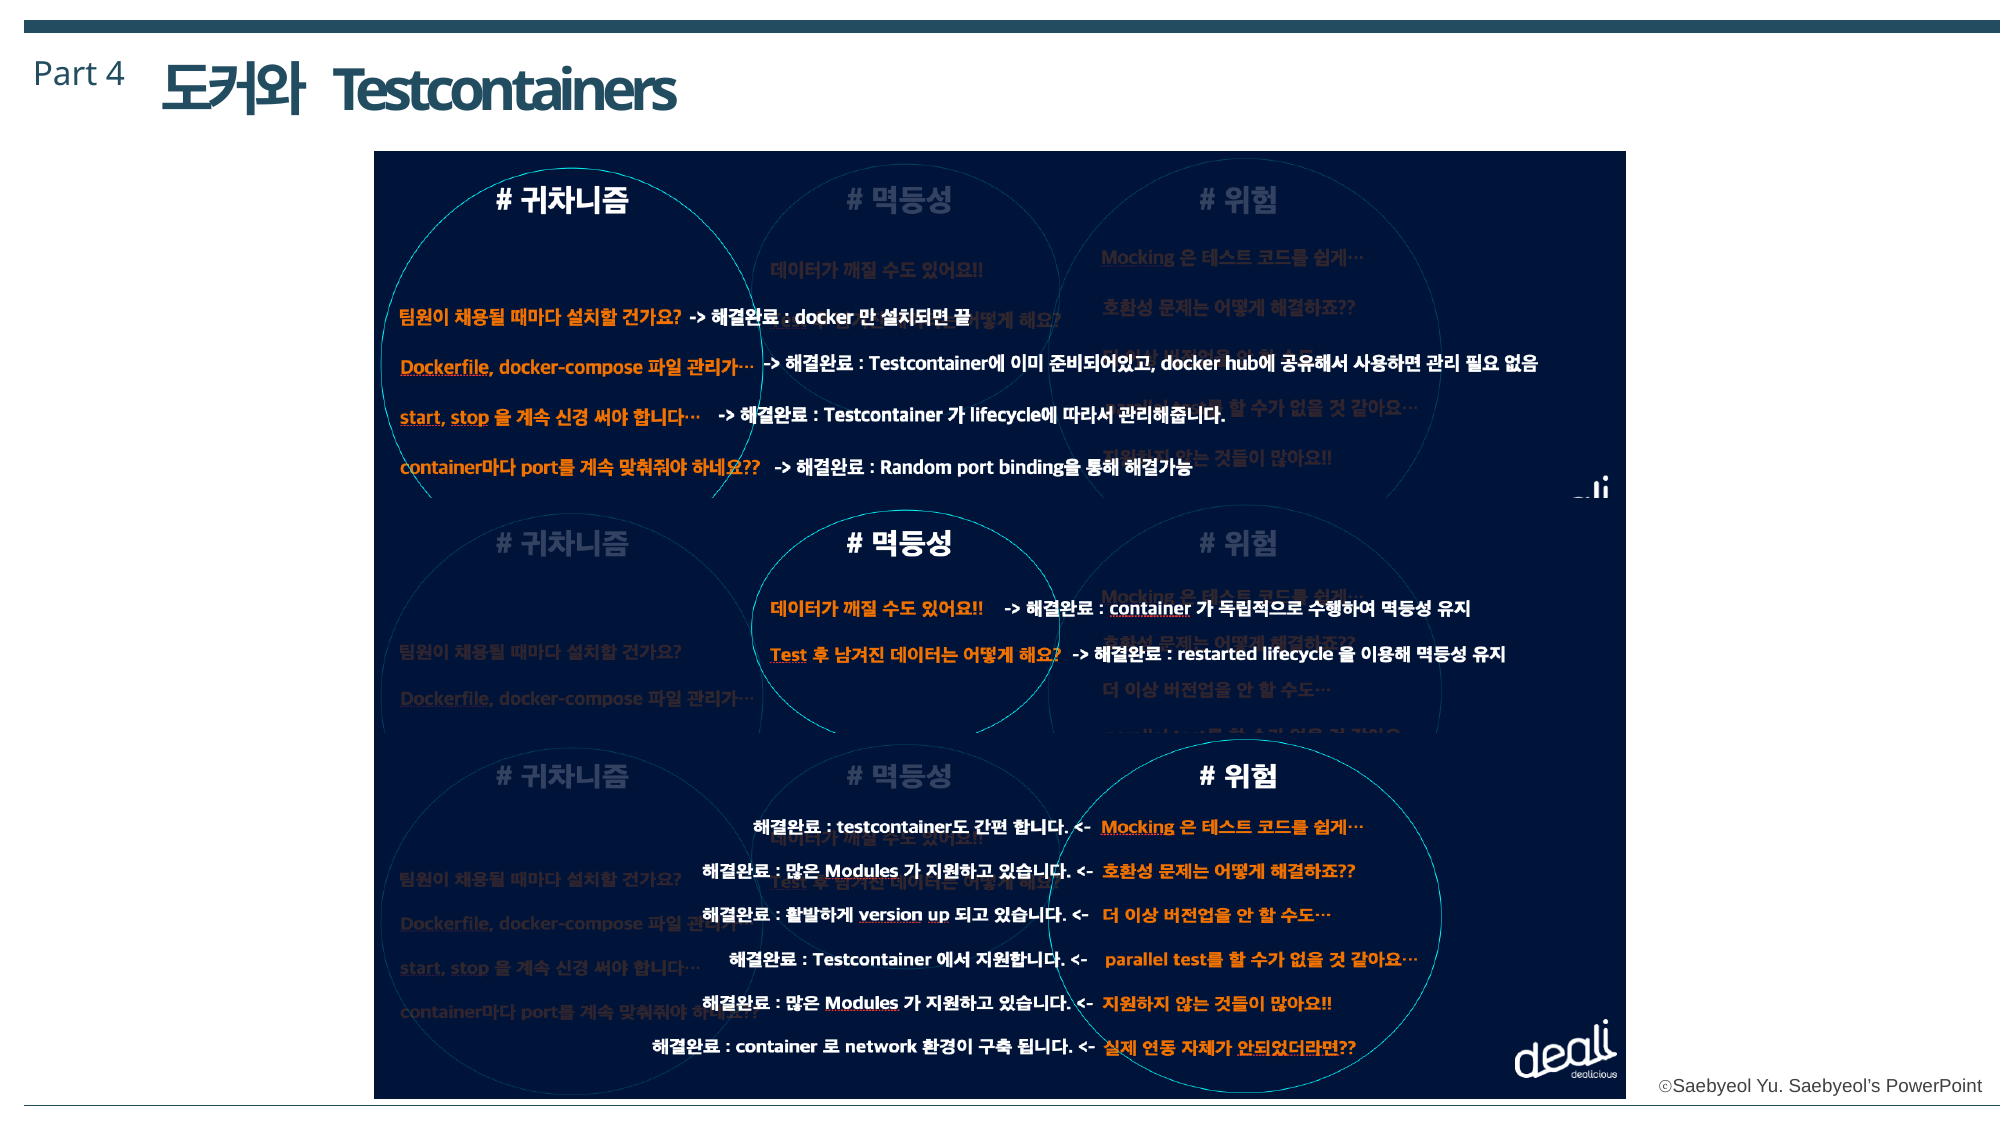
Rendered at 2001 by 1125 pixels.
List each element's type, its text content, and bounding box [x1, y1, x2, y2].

text_box Part 4 [18, 44, 140, 100]
picture [374, 151, 1626, 1099]
text_box 도커와 Testcontainers [145, 44, 695, 130]
